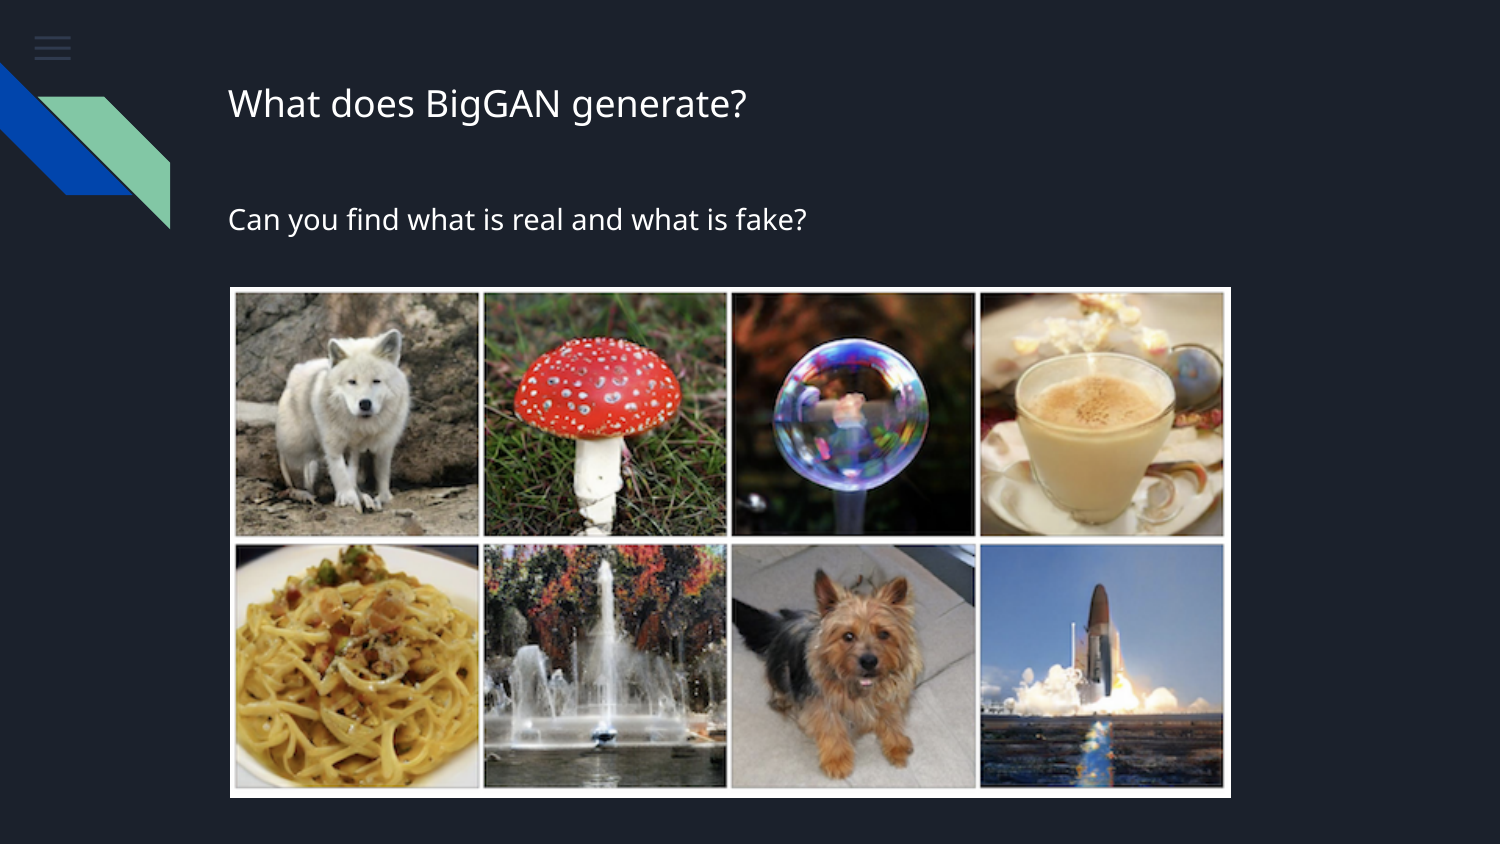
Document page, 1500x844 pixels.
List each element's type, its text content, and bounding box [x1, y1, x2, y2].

picture [230, 287, 1232, 798]
title What does BigGAN generate? [212, 64, 1368, 181]
list Can you find what is real and what is fake? [212, 181, 1368, 263]
